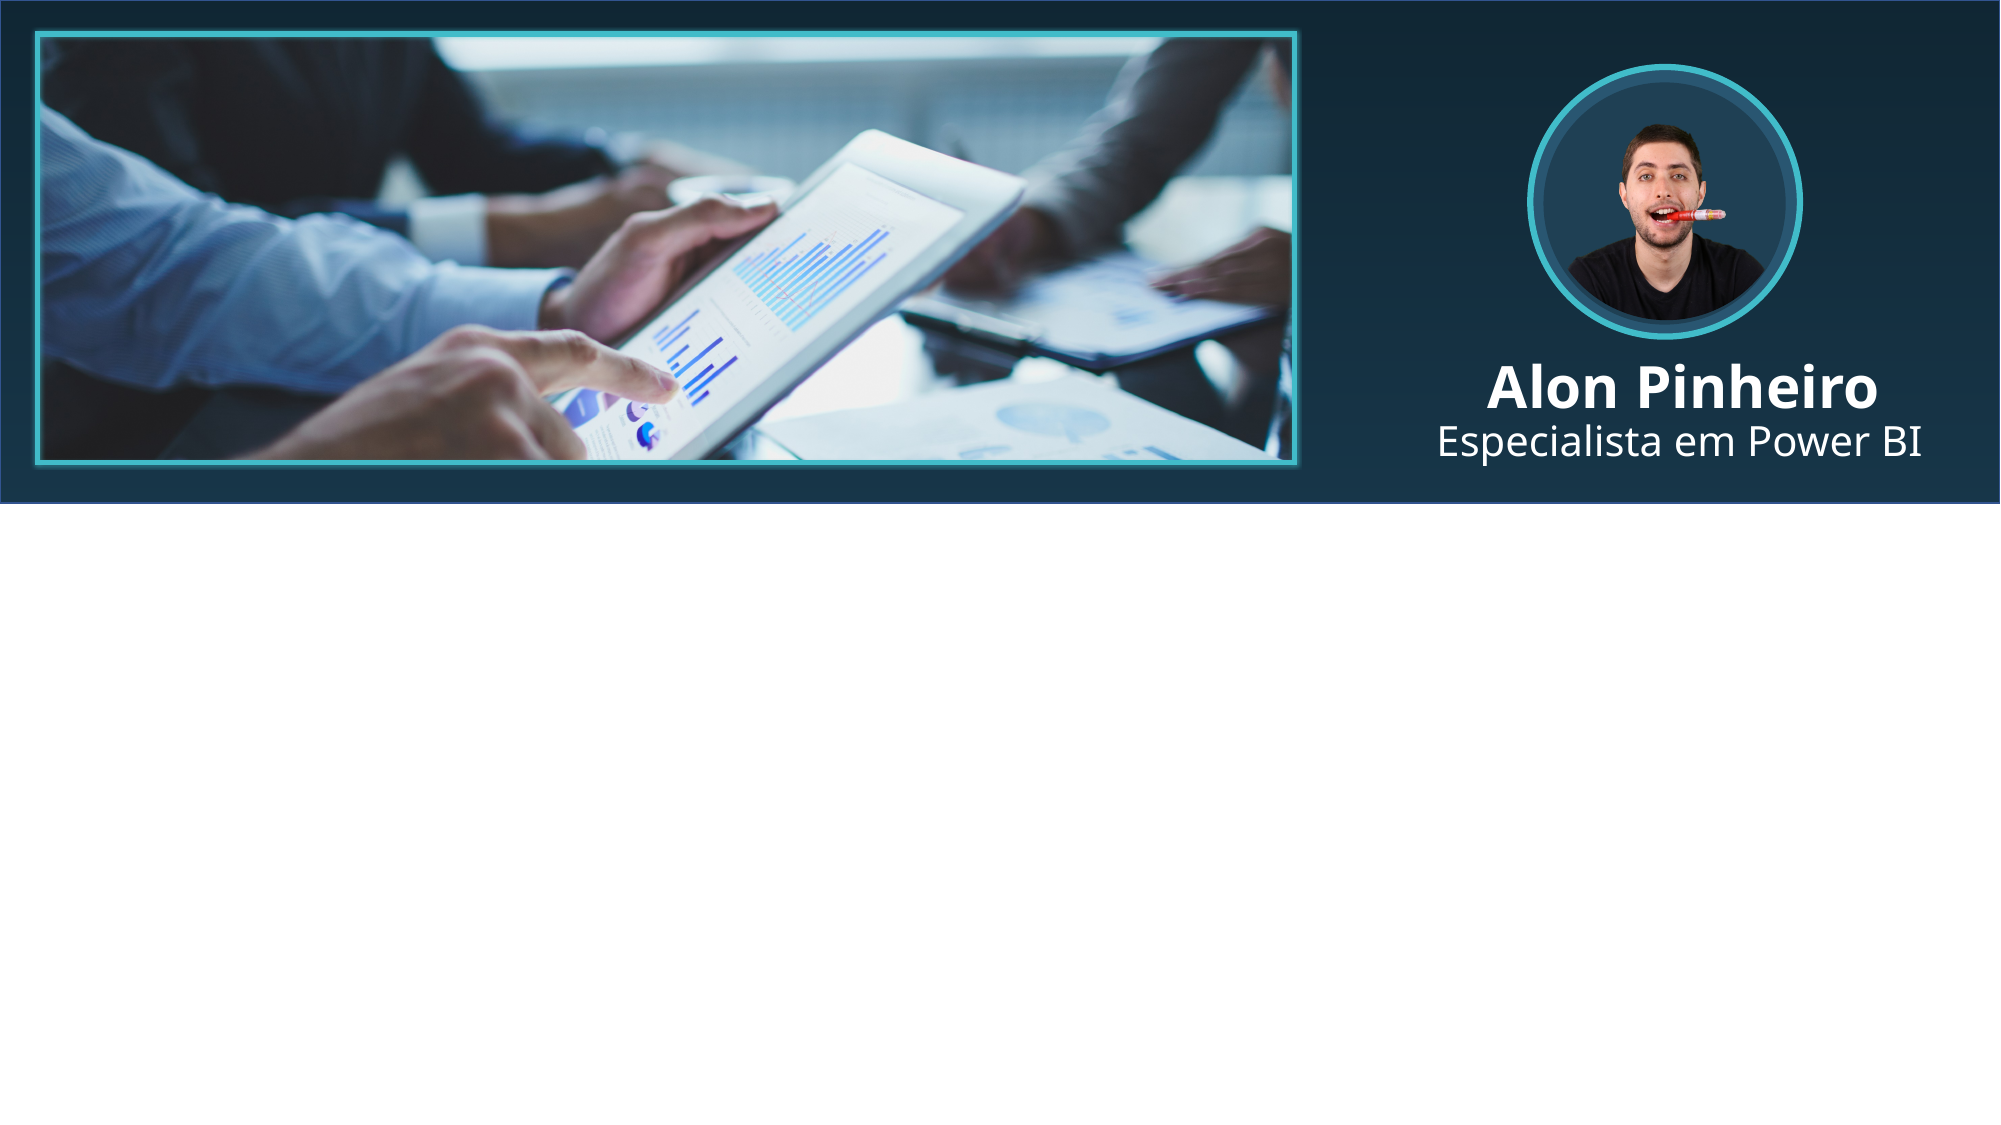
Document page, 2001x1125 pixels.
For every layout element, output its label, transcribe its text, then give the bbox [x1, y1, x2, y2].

text_box [1631, 321, 1698, 326]
picture [1545, 77, 1788, 321]
text_box [0, 0, 2000, 504]
text_box [1611, 65, 1719, 77]
text_box Especialista em Power BI [1362, 407, 1997, 473]
text_box Alon Pinheiro [1435, 342, 1932, 407]
text_box [1529, 138, 1545, 266]
text_box [36, 33, 1296, 463]
text_box [1788, 143, 1801, 260]
picture [37, 37, 1295, 463]
text_box [1600, 321, 1731, 338]
